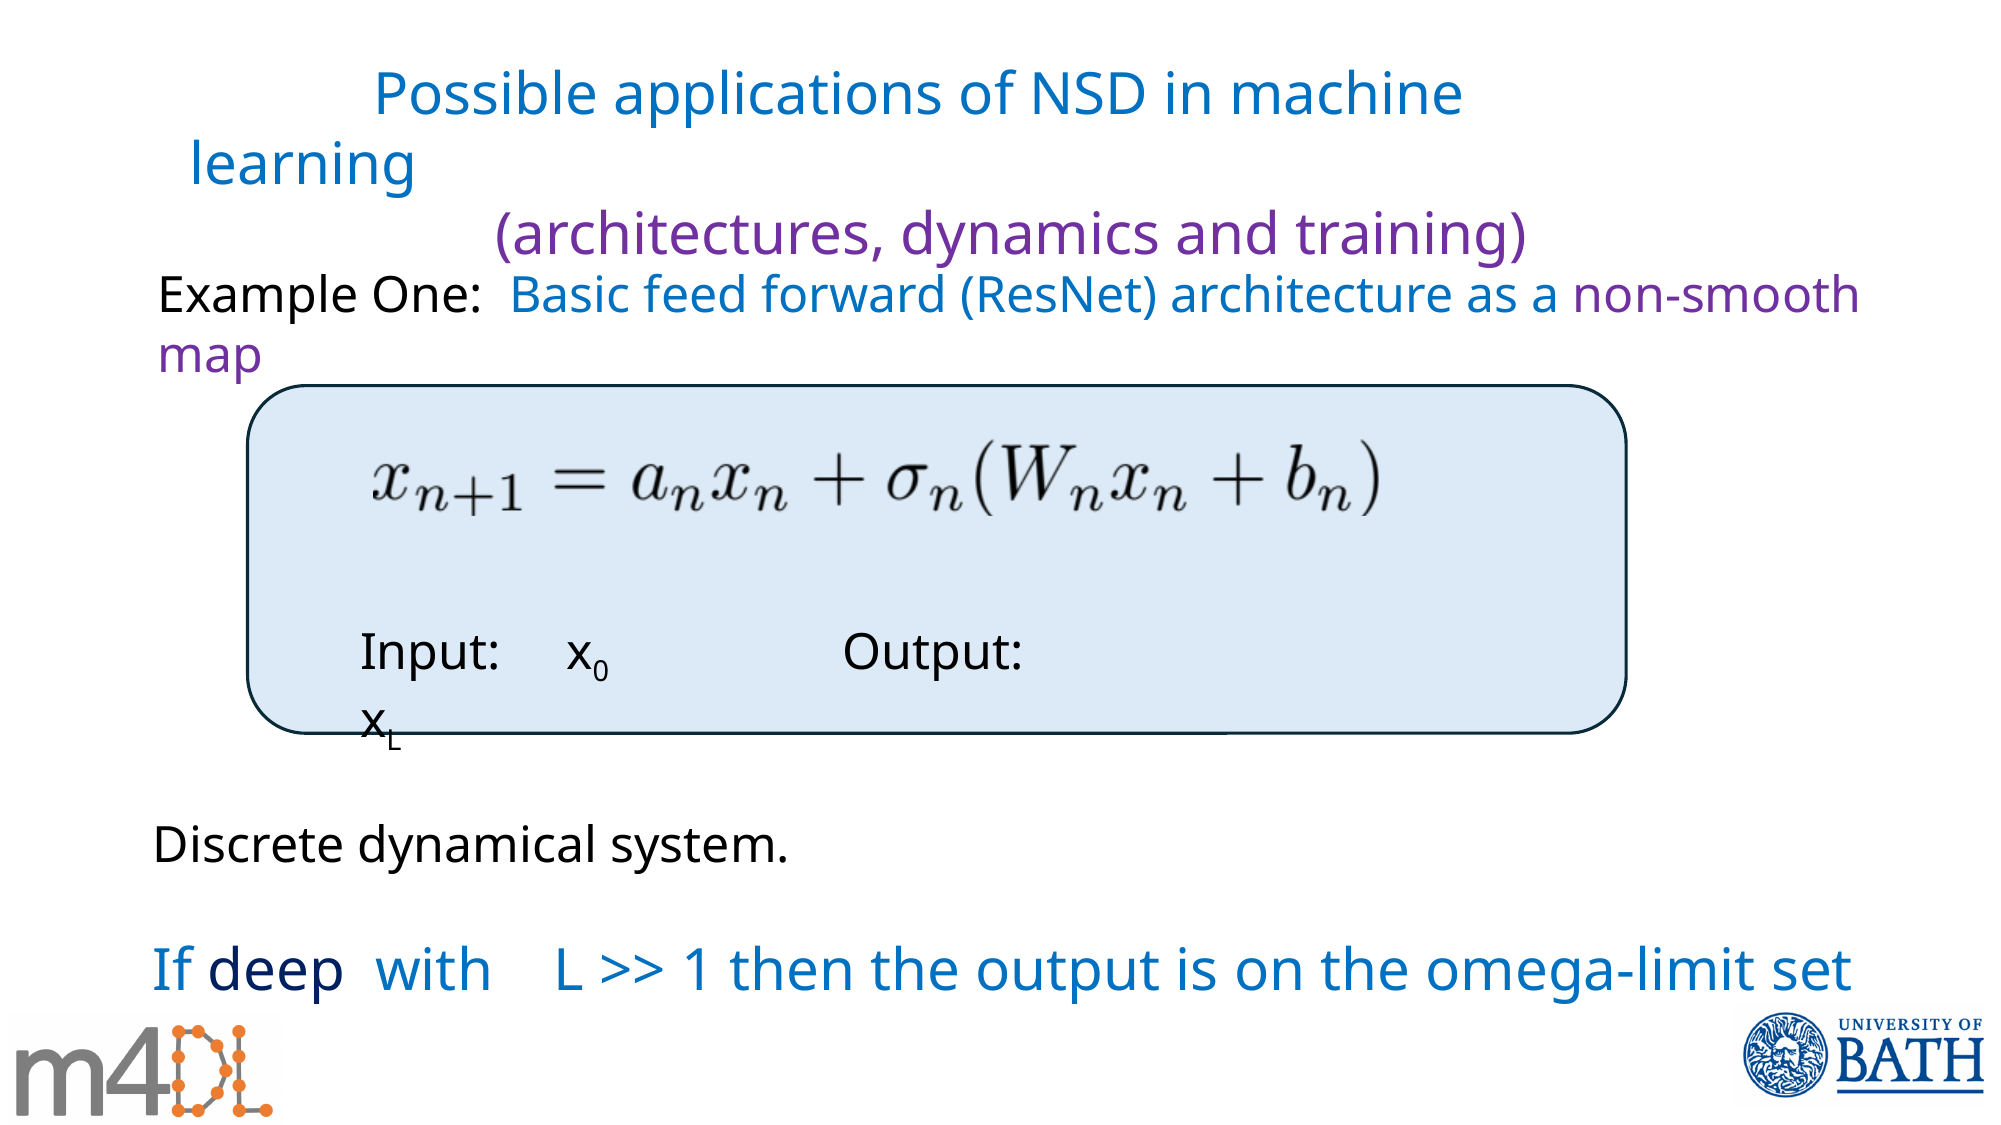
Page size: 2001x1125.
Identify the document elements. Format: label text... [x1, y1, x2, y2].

text_box Discrete dynamical system. If deep with L >> 1 then the output is on the omega-limit set [138, 804, 1872, 1080]
picture [372, 437, 1380, 516]
text_box Possible applications of NSD in machine learning (architectures, dynamics and training) [175, 48, 1722, 254]
picture [6, 1012, 283, 1125]
text_box Example One: Basic feed forward (ResNet) architecture as a non-smooth map [142, 254, 1943, 480]
text_box [245, 480, 1628, 735]
text_box Input: x0 Output: xL [345, 611, 1136, 764]
picture [1720, 957, 1997, 1125]
